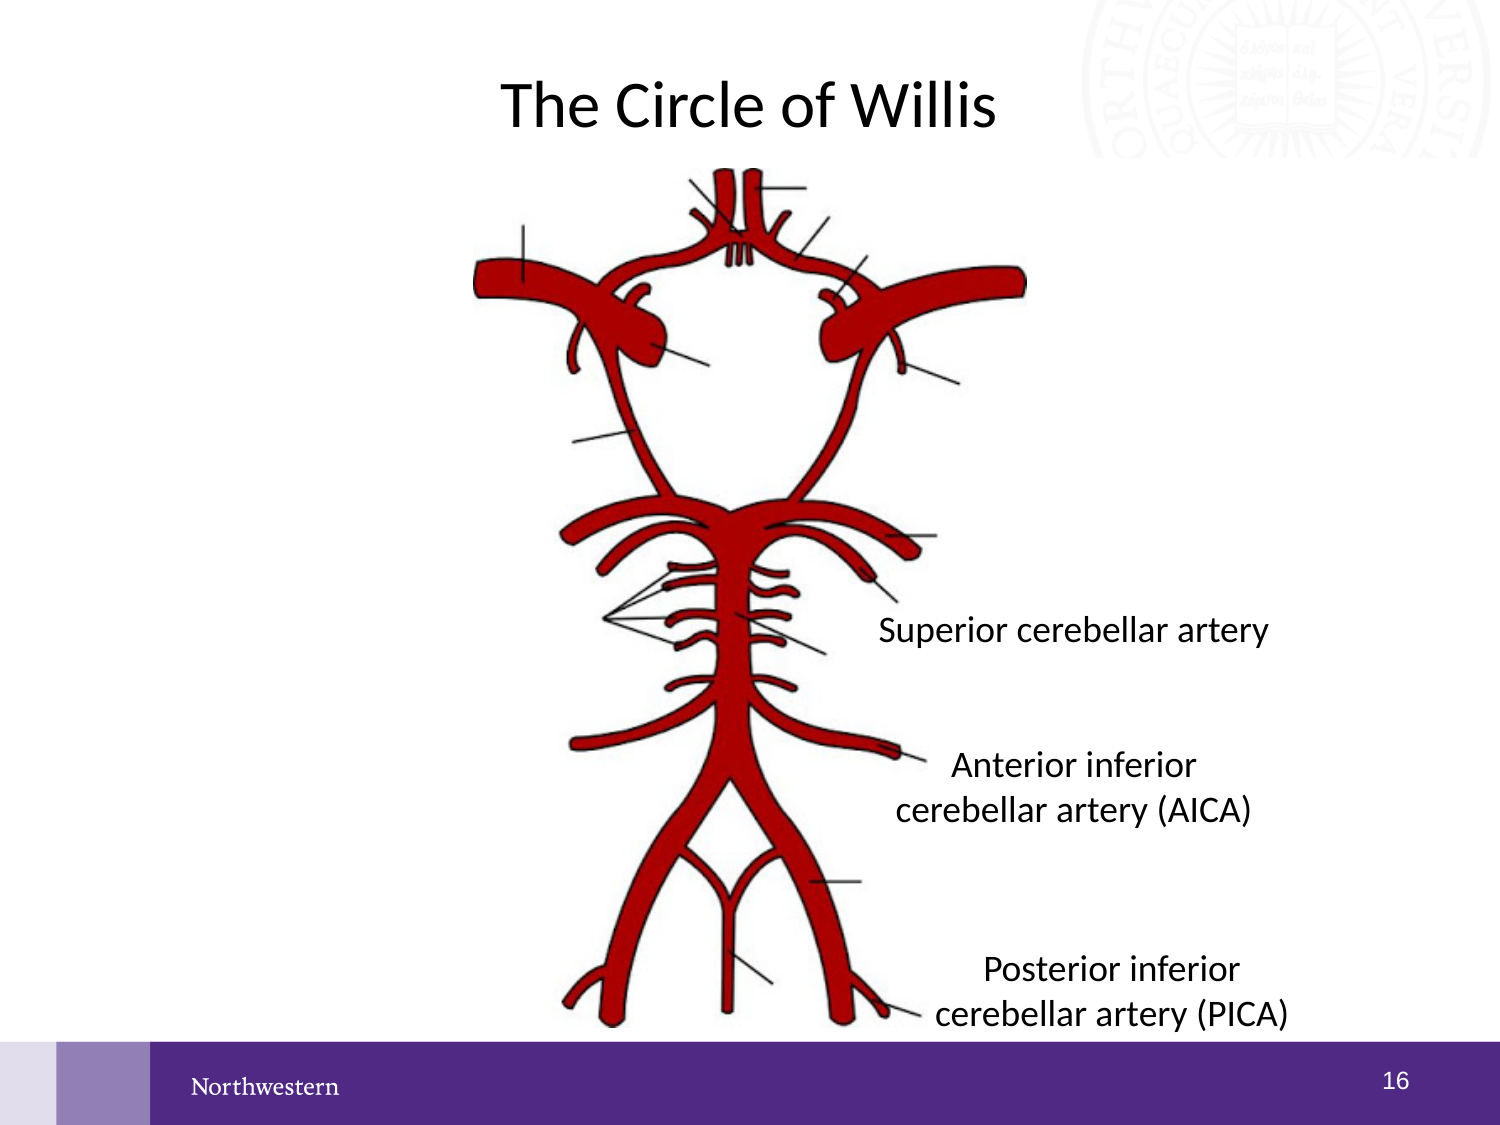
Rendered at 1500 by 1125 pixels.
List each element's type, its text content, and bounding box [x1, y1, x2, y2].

text_box Superior cerebellar artery [1032, 597, 1287, 658]
text_box Posterior inferior cerebellar artery (PICA) [899, 936, 1325, 1042]
text_box Anterior inferior cerebellar artery (AICA) [1032, 732, 1287, 838]
title The Circle of Willis [46, 48, 1452, 154]
picture [0, 0, 1500, 1125]
slide_number 15 [1074, 1042, 1425, 1103]
